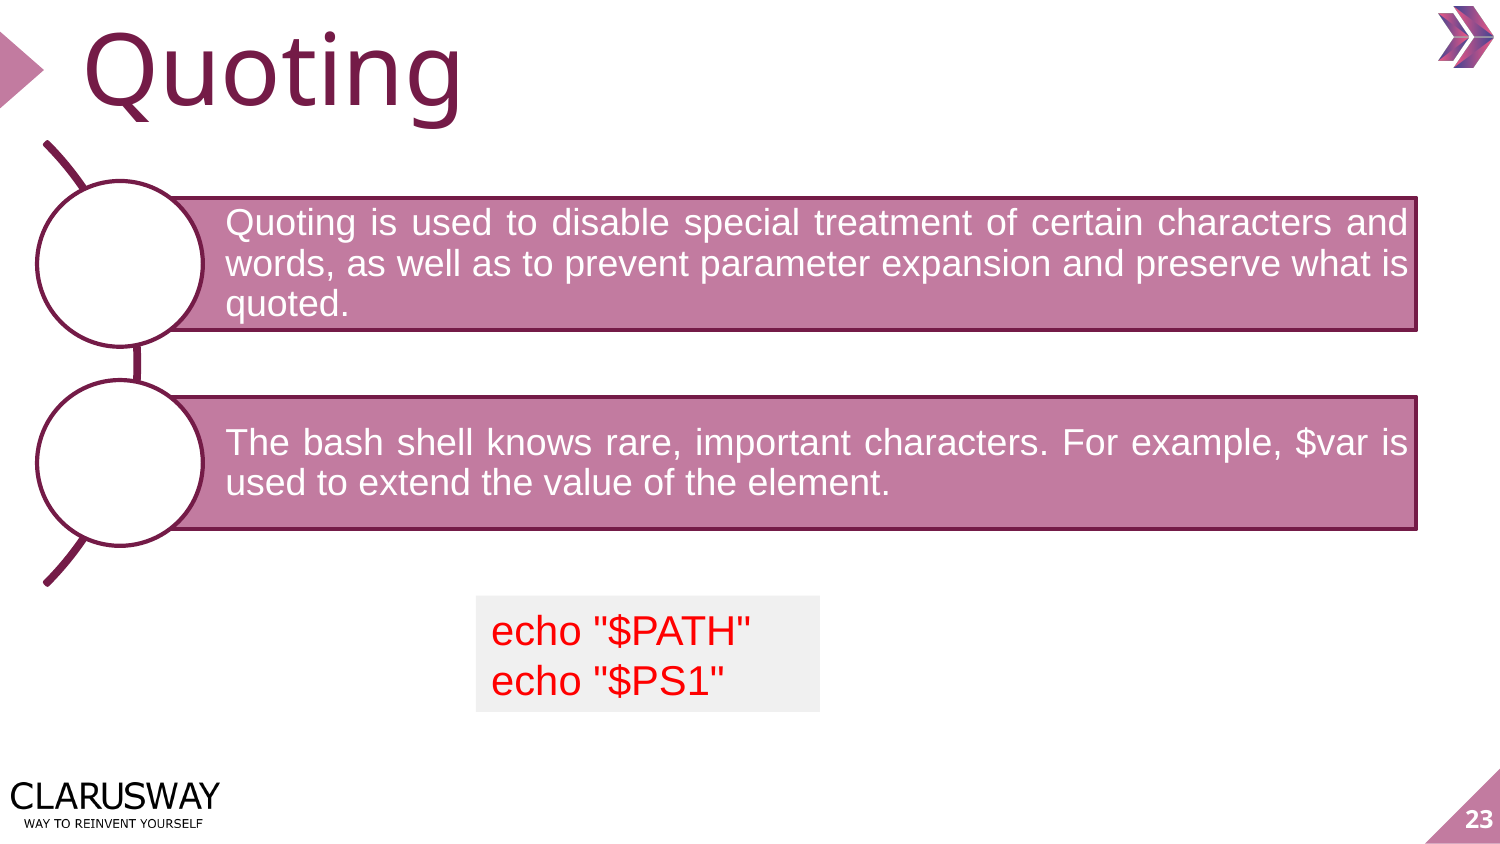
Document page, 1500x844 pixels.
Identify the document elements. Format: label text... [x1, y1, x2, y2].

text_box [0, 50, 1417, 677]
text_box echo "$PATH" echo "$PS1" [475, 688, 820, 712]
picture [1438, 6, 1494, 68]
picture [11, 782, 220, 828]
slide_number ‹#› [1418, 760, 1494, 838]
title Quoting [81, 28, 1007, 47]
